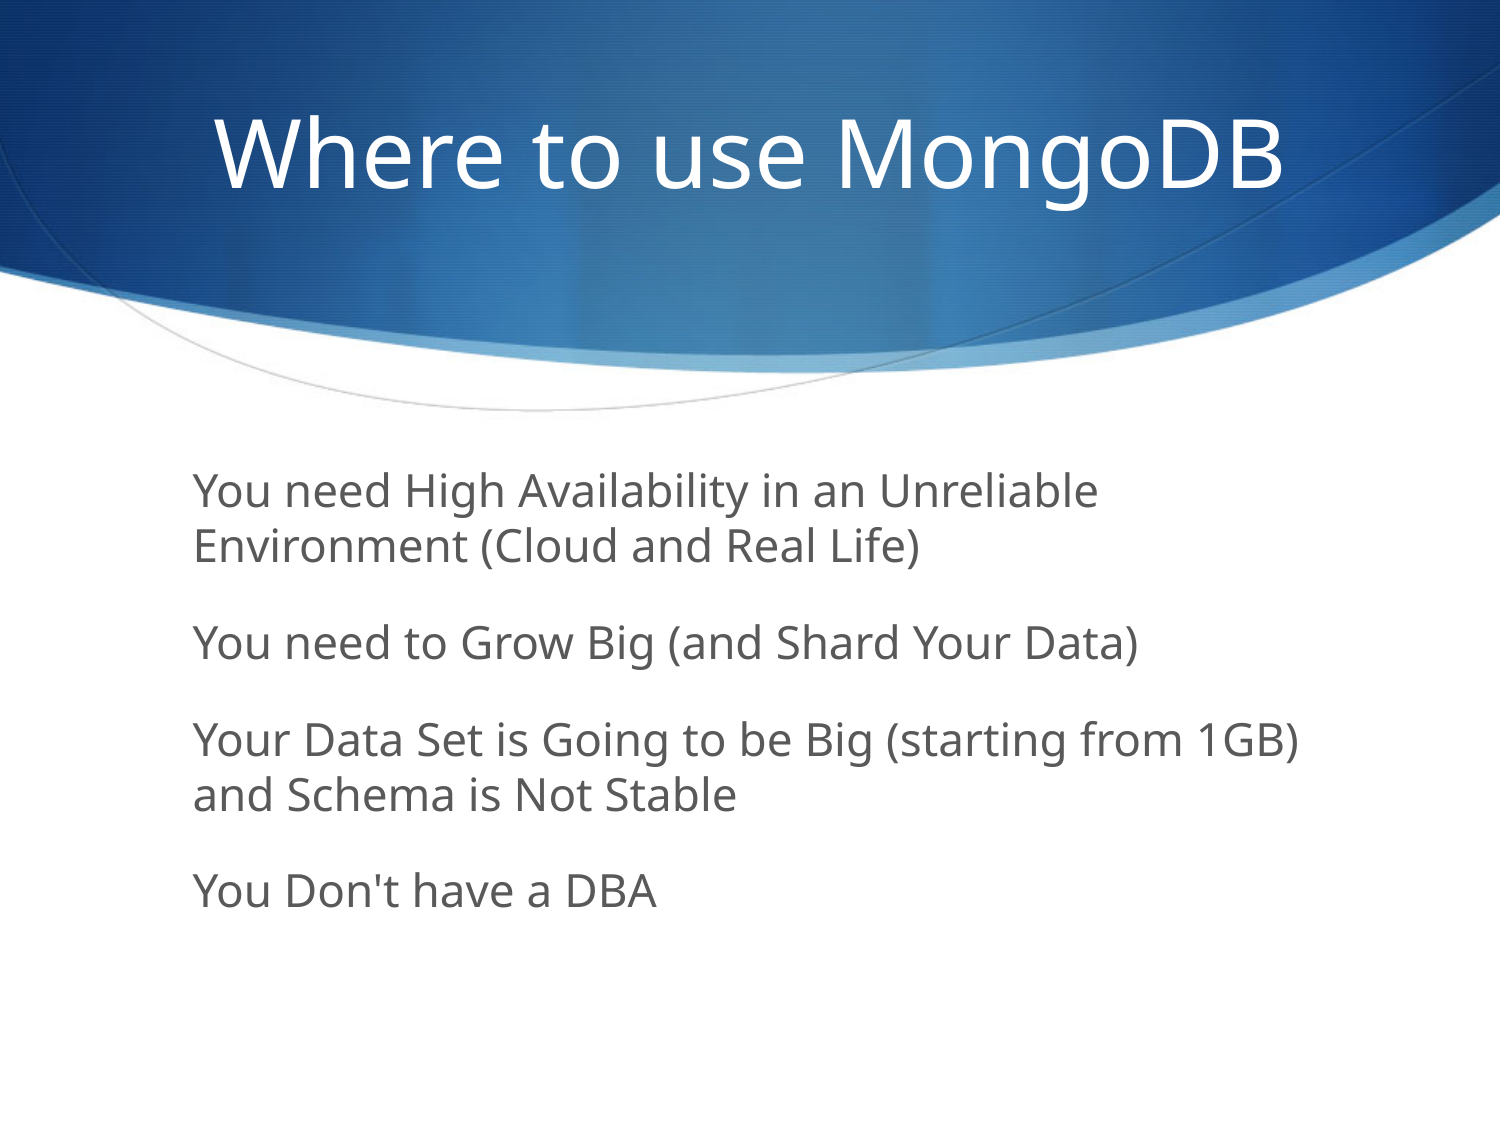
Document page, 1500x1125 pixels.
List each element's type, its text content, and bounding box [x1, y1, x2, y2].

text_box You need High Availability in an Unreliable Environment (Cloud and Real Life) You need to Grow Big (and Shard Your Data) Your Data Set is Going to be Big (starting from 1GB) and Schema is Not Stable You Don't have a DBA [121, 454, 1379, 991]
text_box Where to use MongoDB [75, 56, 1425, 244]
picture [0, 0, 1500, 1125]
